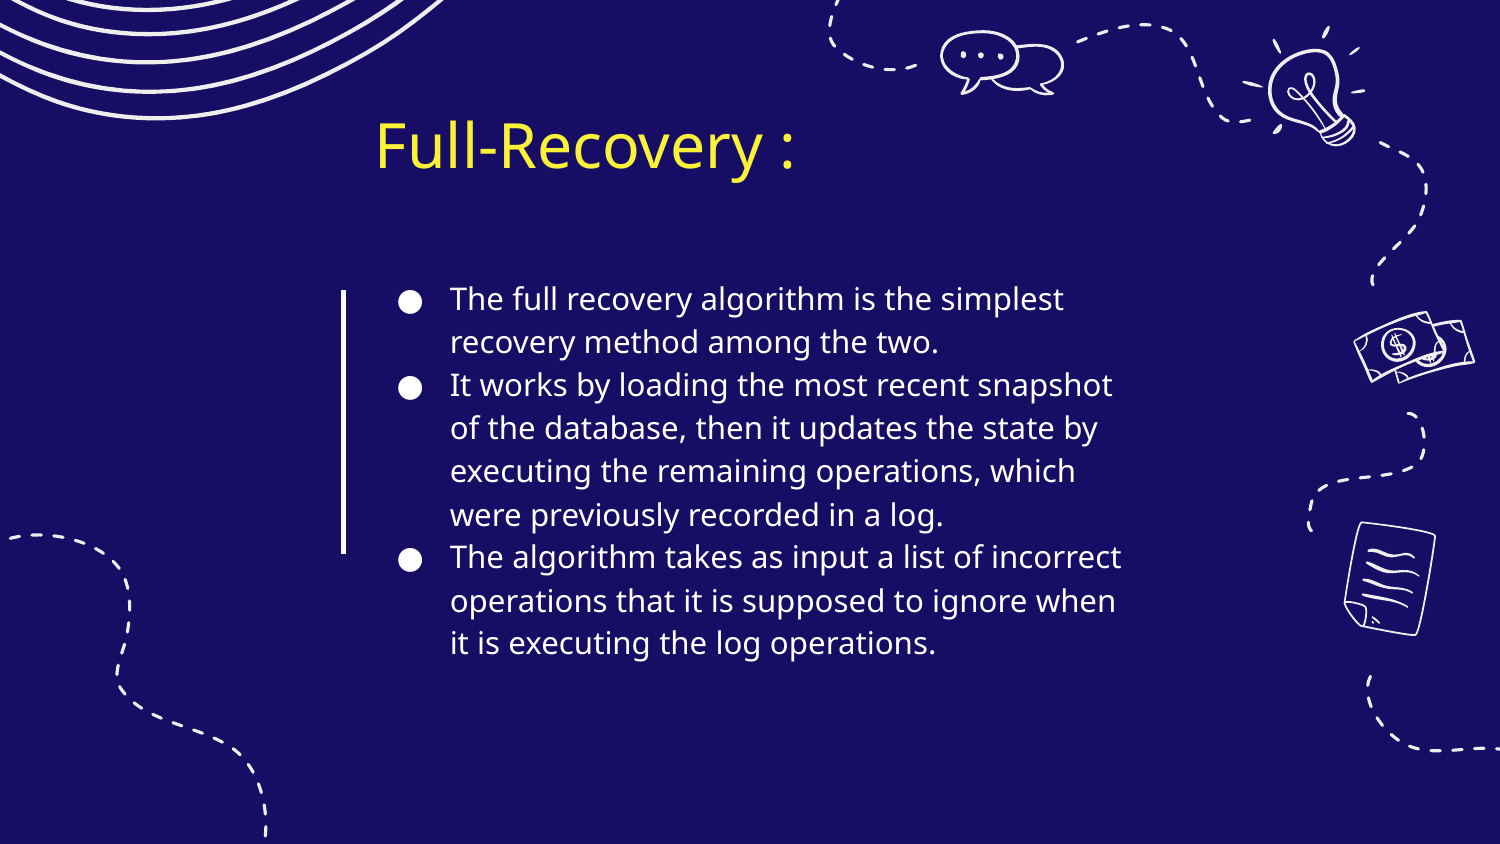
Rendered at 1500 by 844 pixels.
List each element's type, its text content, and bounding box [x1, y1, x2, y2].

text_box [829, 0, 916, 70]
subtitle The full recovery algorithm is the simplest recovery method among the two. It works by loading the most recent snapshot of the database, then it updates the state by executing the remaining operations, which were previously recorded in a log. The algorithm takes as input a list of incorrect operations that it is supposed to ignore when it is executing the log operations. [359, 369, 1141, 566]
title Full-Recovery : [359, 99, 1141, 188]
